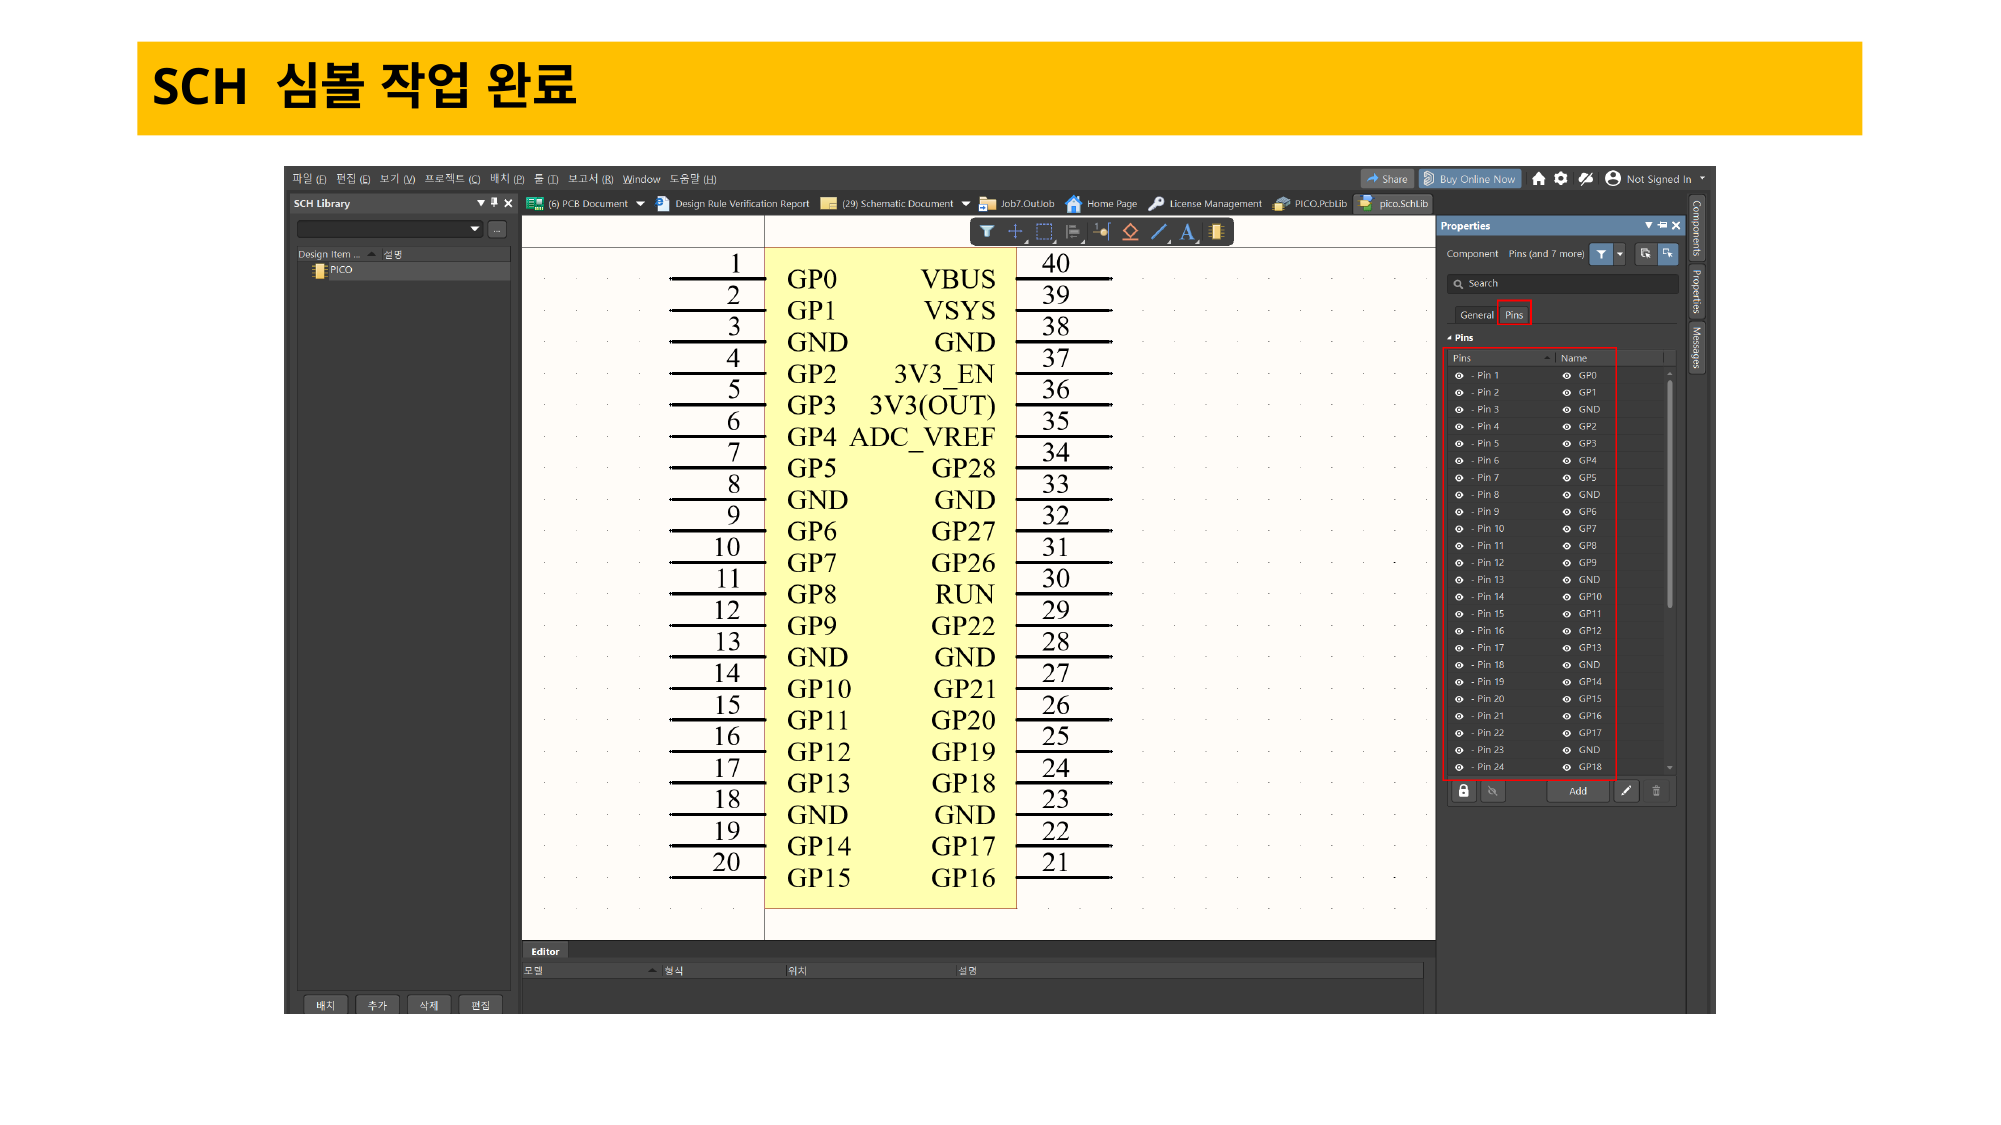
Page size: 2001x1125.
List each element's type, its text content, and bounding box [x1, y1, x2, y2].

title SCH 심볼 작업 완료 [137, 41, 1863, 136]
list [284, 166, 1716, 1014]
